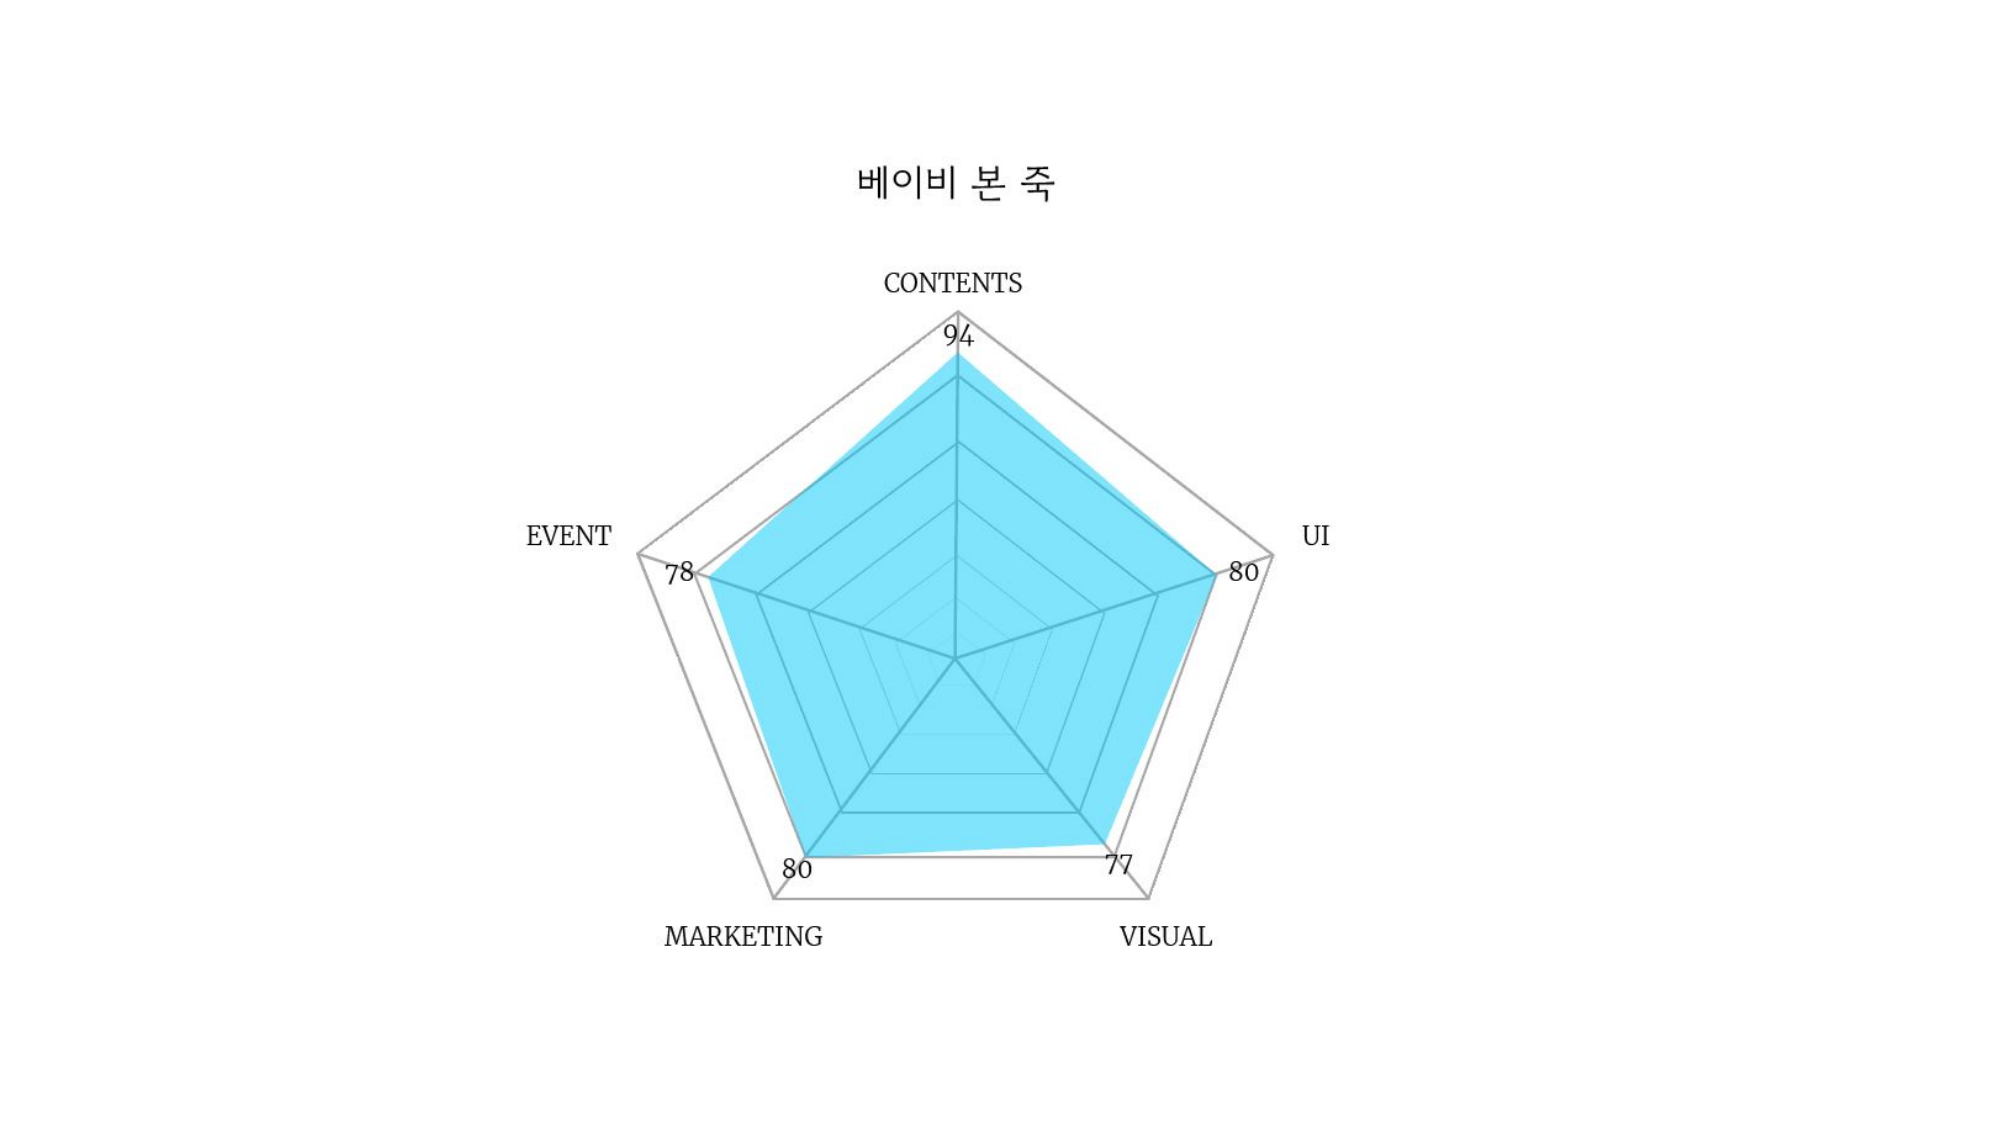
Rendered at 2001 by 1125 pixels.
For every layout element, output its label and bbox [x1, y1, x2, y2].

picture [508, 147, 1359, 978]
